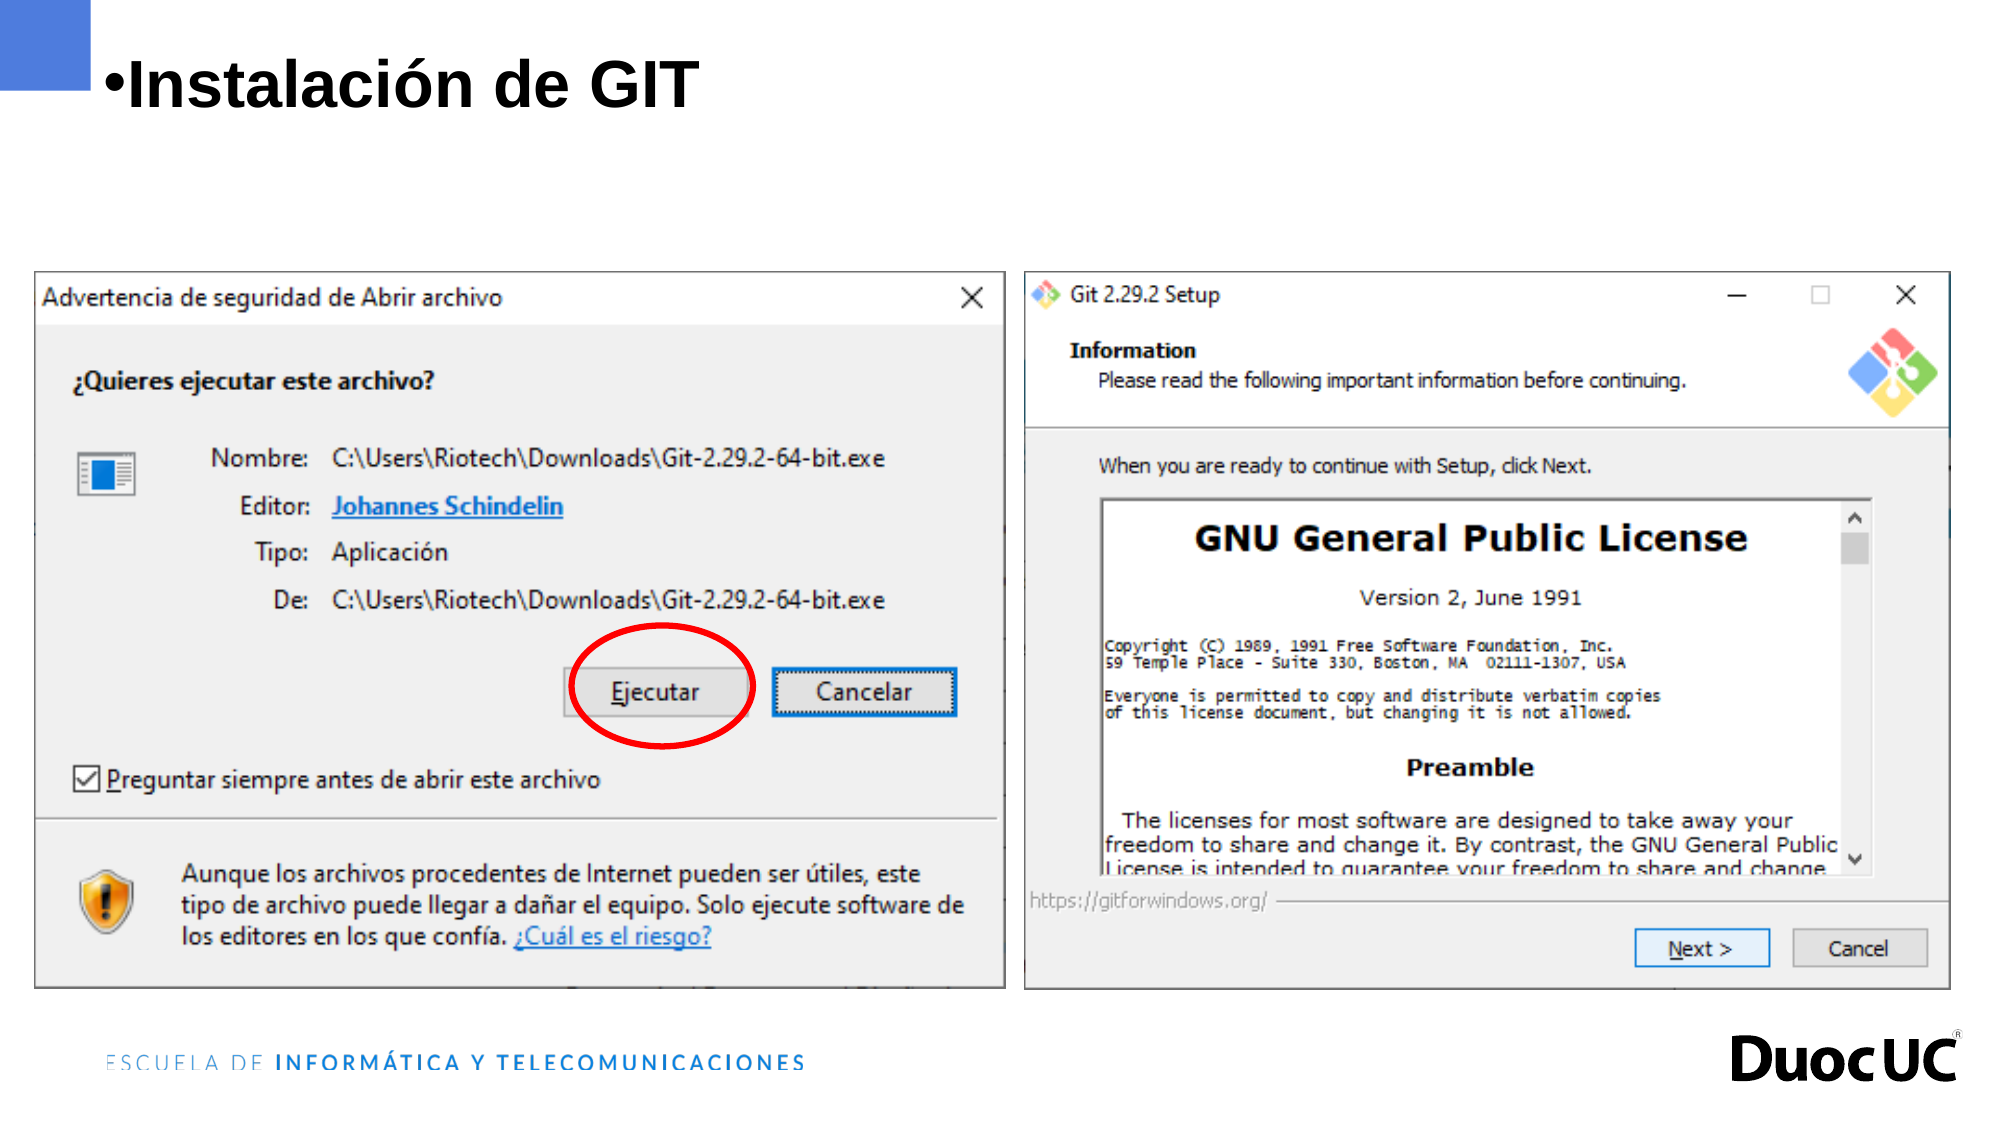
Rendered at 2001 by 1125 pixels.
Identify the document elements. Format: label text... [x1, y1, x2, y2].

title Instalación de GIT [0, 29, 722, 155]
picture [1023, 271, 1952, 991]
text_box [34, 271, 1006, 989]
picture [1952, 1029, 1963, 1039]
